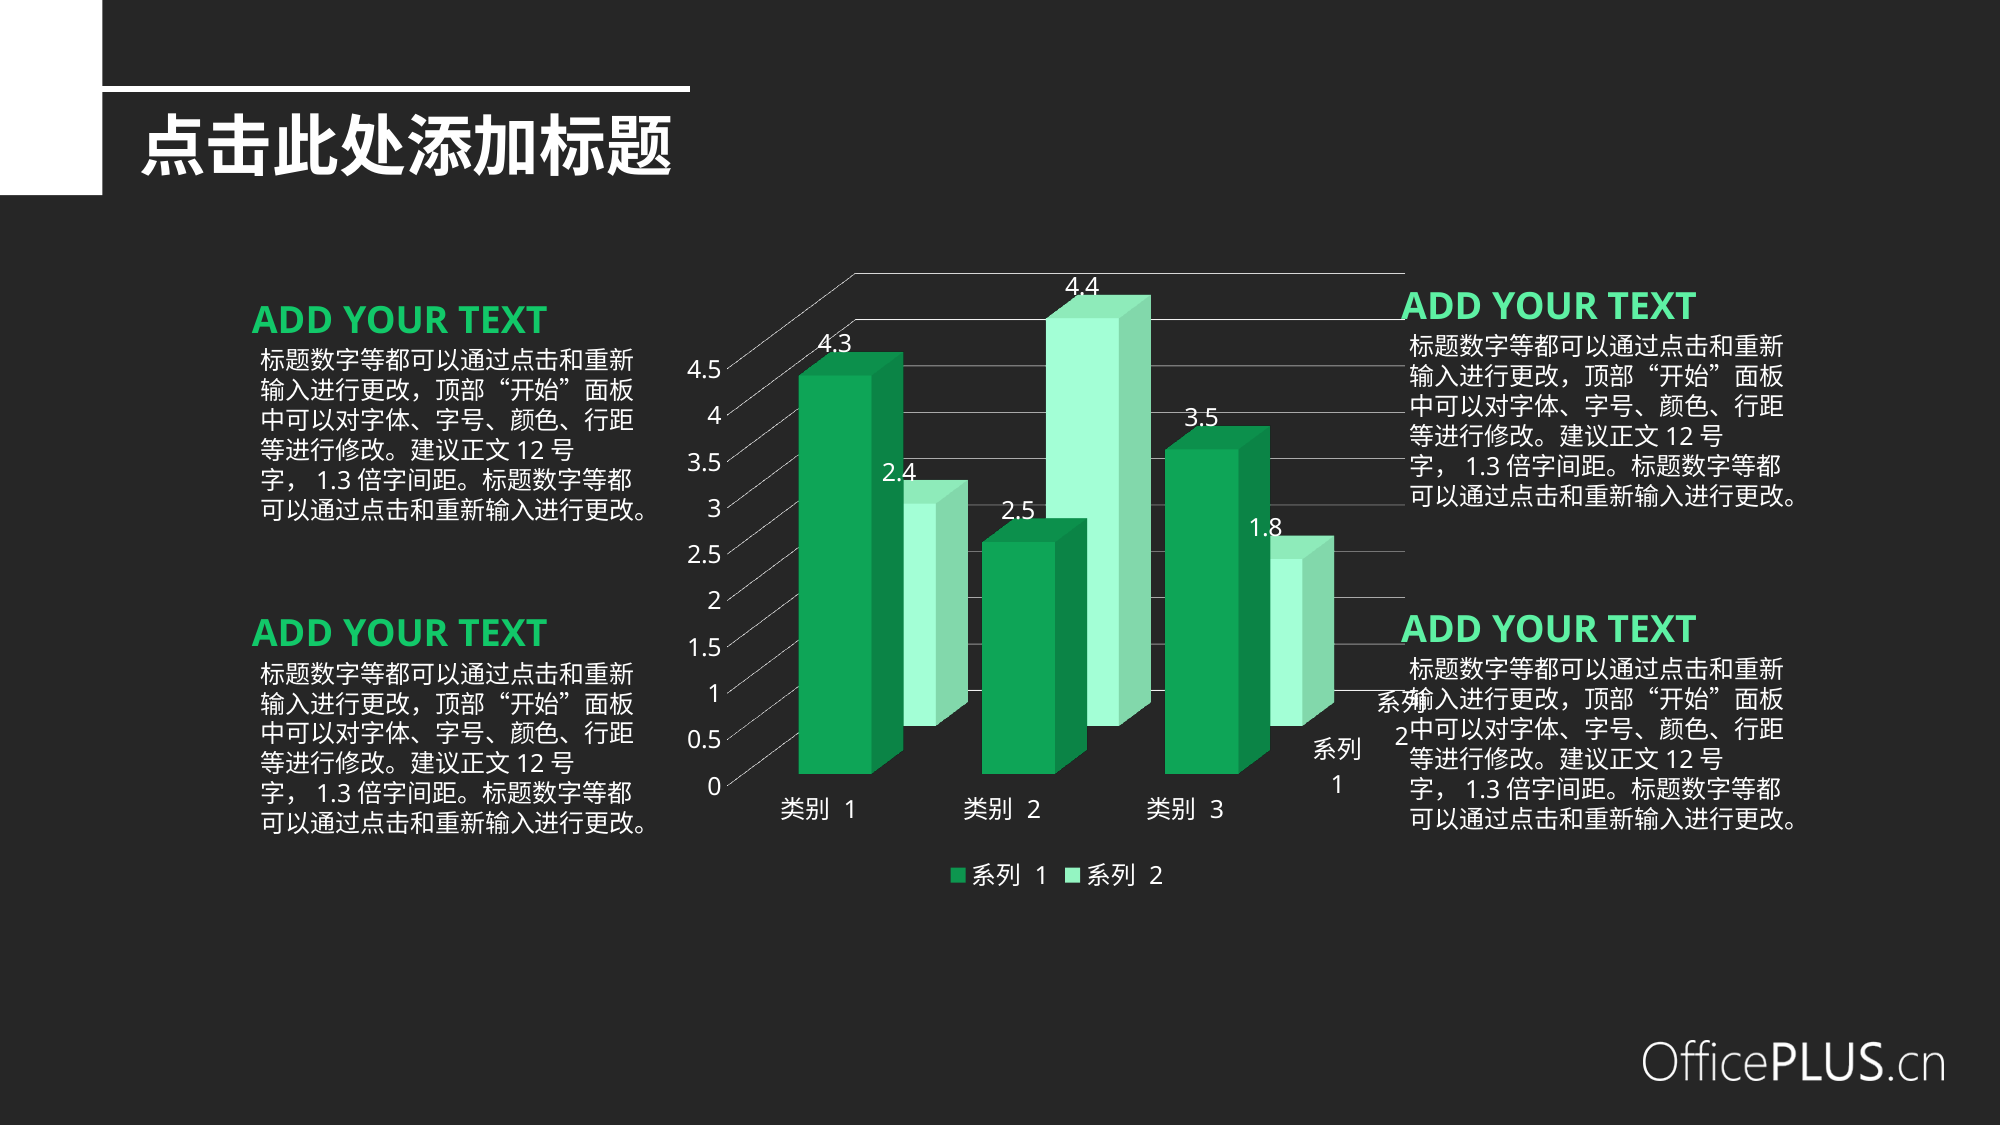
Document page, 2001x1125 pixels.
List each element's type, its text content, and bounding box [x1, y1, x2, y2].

text_box 标题数字等都可以通过点击和重新输入进行更改，顶部“开始”面板中可以对字体、字号、颜色、行距等进行修改。建议正文12号字，1.3倍字间距。标题数字等都可以通过点击和重新输入进行更改。 [245, 337, 671, 532]
text_box 标题数字等都可以通过点击和重新输入进行更改，顶部“开始”面板中可以对字体、字号、颜色、行距等进行修改。建议正文12号字，1.3倍字间距。标题数字等都可以通过点击和重新输入进行更改。 [1443, 646, 1820, 842]
text_box ADD YOUR TEXT [1443, 597, 1712, 658]
list 点击此处添加标题 [124, 96, 837, 193]
text_box 标题数字等都可以通过点击和重新输入进行更改，顶部“开始”面板中可以对字体、字号、颜色、行距等进行修改。建议正文12号字，1.3倍字间距。标题数字等都可以通过点击和重新输入进行更改。 [1443, 323, 1820, 518]
chart [671, 258, 1443, 899]
text_box ADD YOUR TEXT [237, 601, 563, 662]
picture [1643, 1040, 1944, 1081]
text_box 标题数字等都可以通过点击和重新输入进行更改，顶部“开始”面板中可以对字体、字号、颜色、行距等进行修改。建议正文12号字，1.3倍字间距。标题数字等都可以通过点击和重新输入进行更改。 [245, 650, 671, 846]
text_box ADD YOUR TEXT [1443, 274, 1712, 335]
text_box ADD YOUR TEXT [237, 288, 563, 349]
